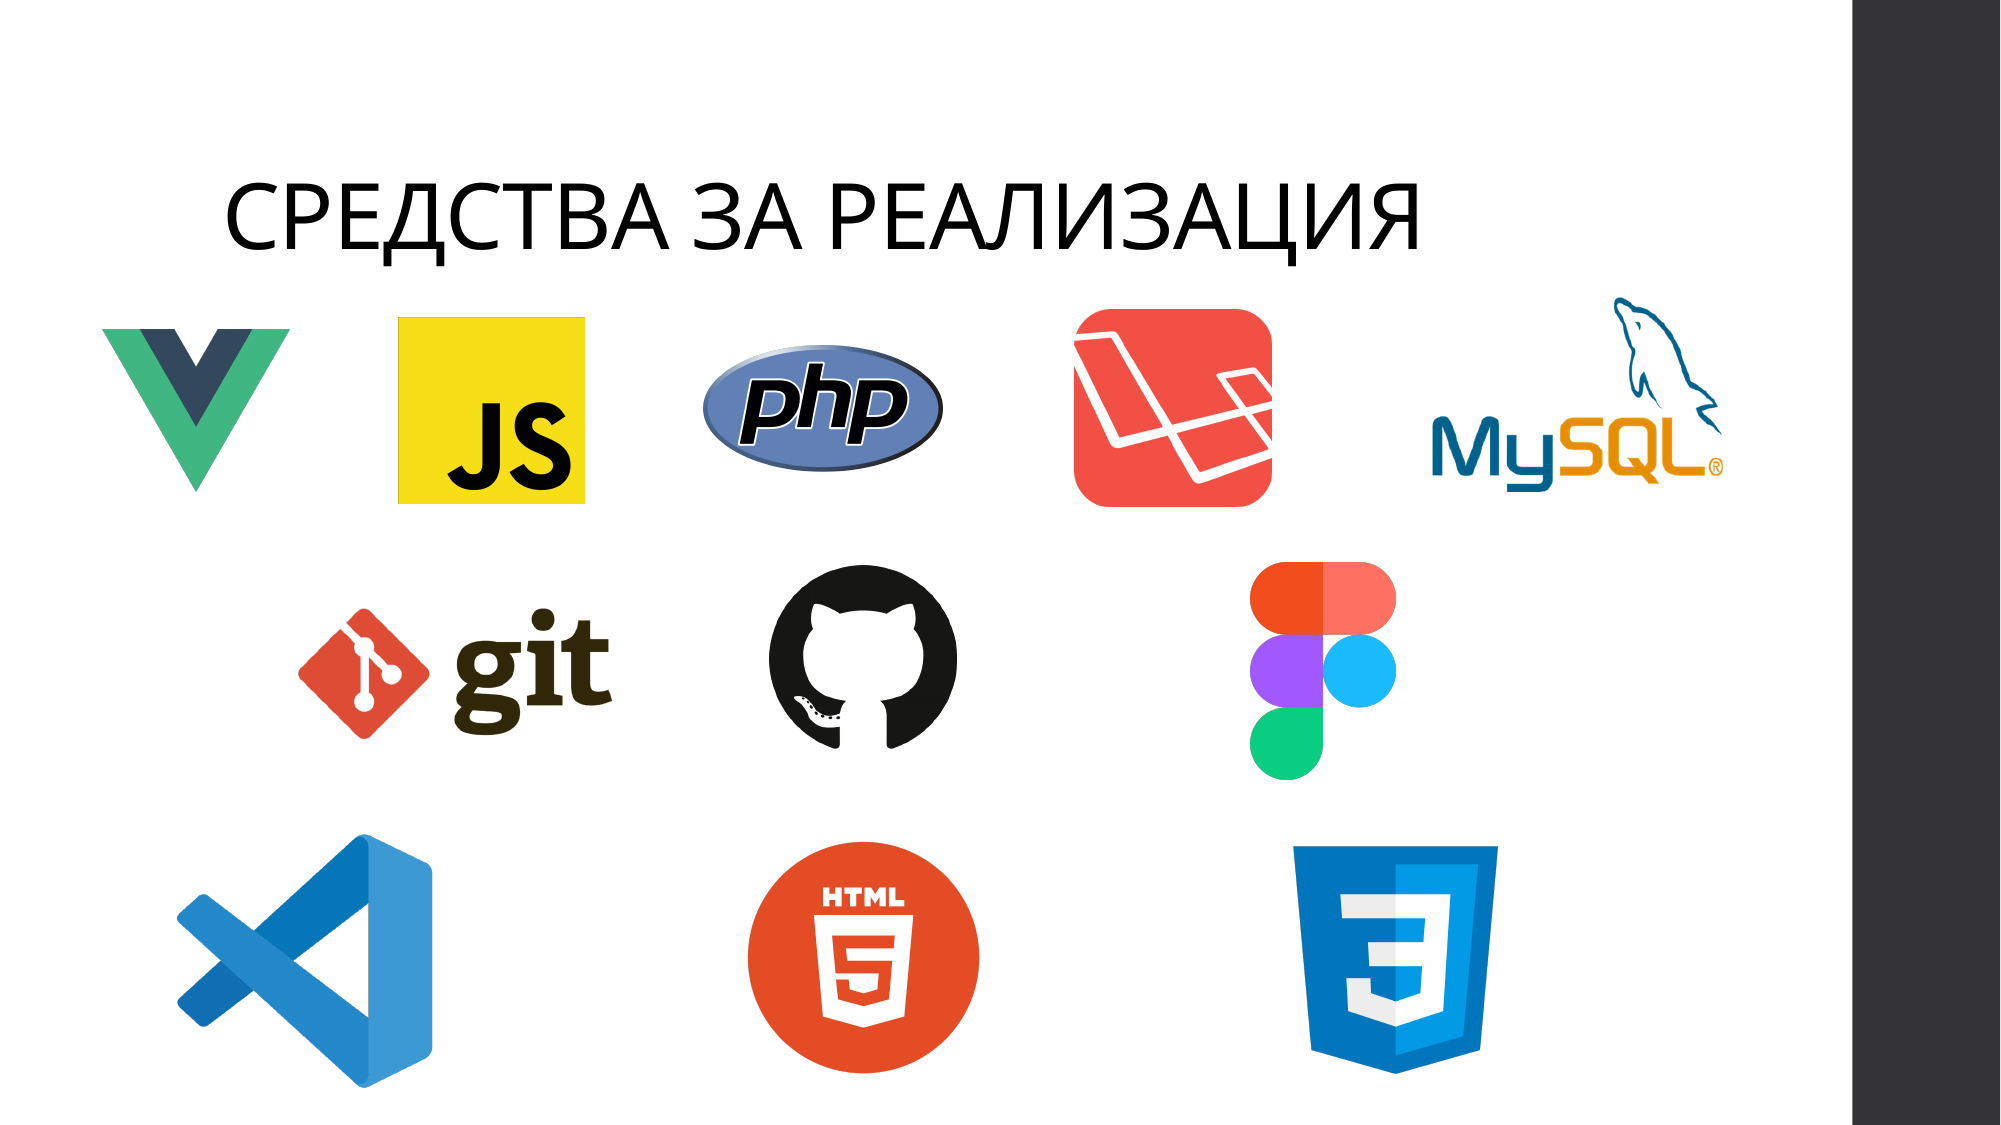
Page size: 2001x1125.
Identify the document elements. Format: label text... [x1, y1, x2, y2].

picture [1432, 297, 1723, 492]
picture [397, 317, 585, 504]
picture [1074, 309, 1272, 507]
picture [703, 344, 944, 472]
picture [1293, 845, 1498, 1074]
picture [734, 829, 992, 1086]
picture [769, 563, 957, 752]
title СРЕДСТВА ЗА РЕАЛИЗАЦИЯ [206, 60, 1797, 278]
picture [102, 329, 290, 492]
picture [172, 516, 665, 1091]
picture [1249, 562, 1396, 781]
